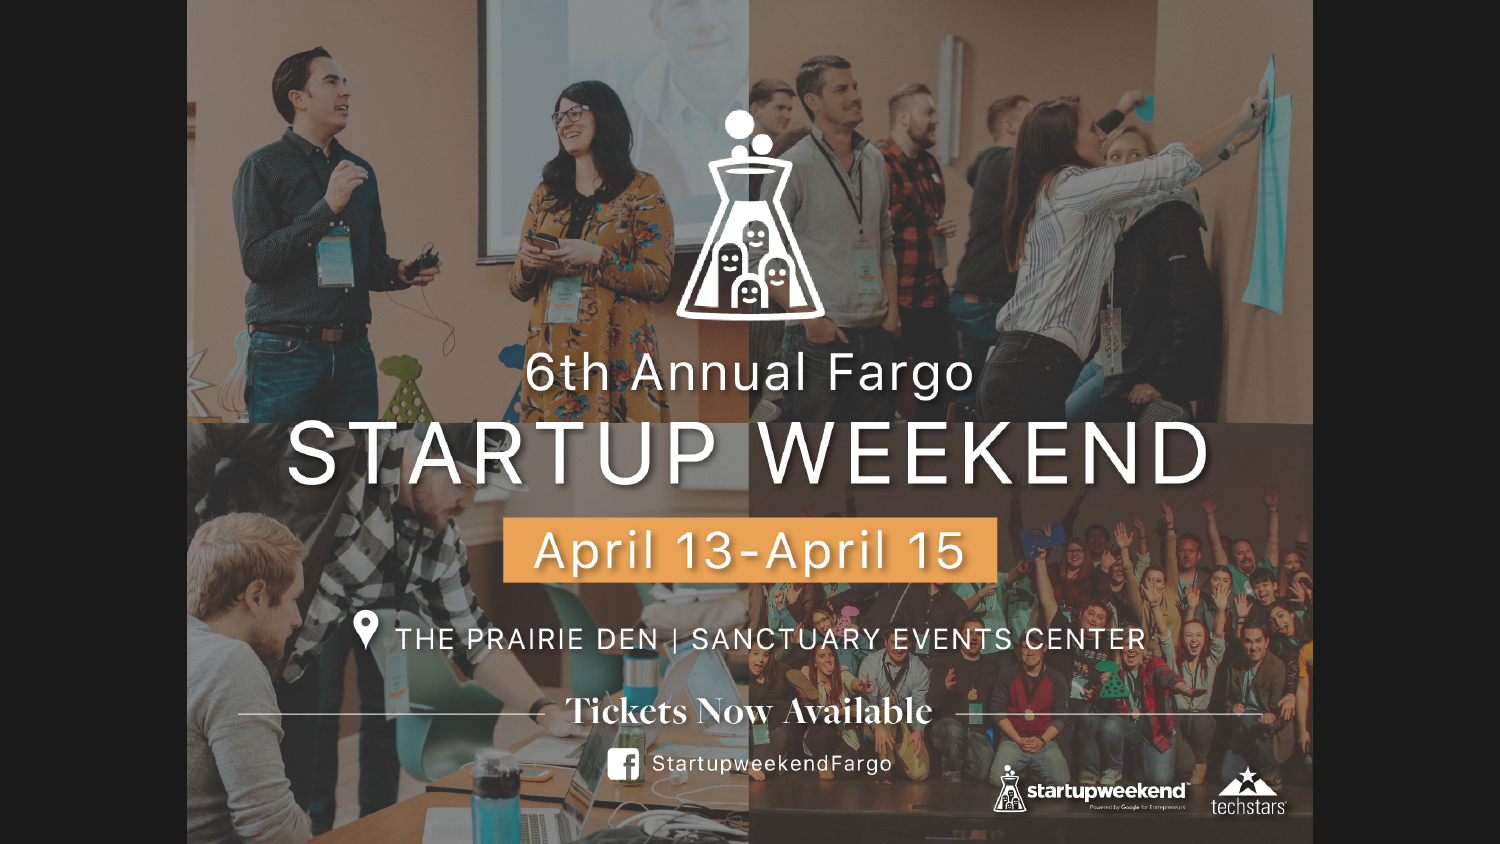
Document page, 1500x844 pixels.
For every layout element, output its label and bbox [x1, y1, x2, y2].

picture [187, 0, 1313, 844]
